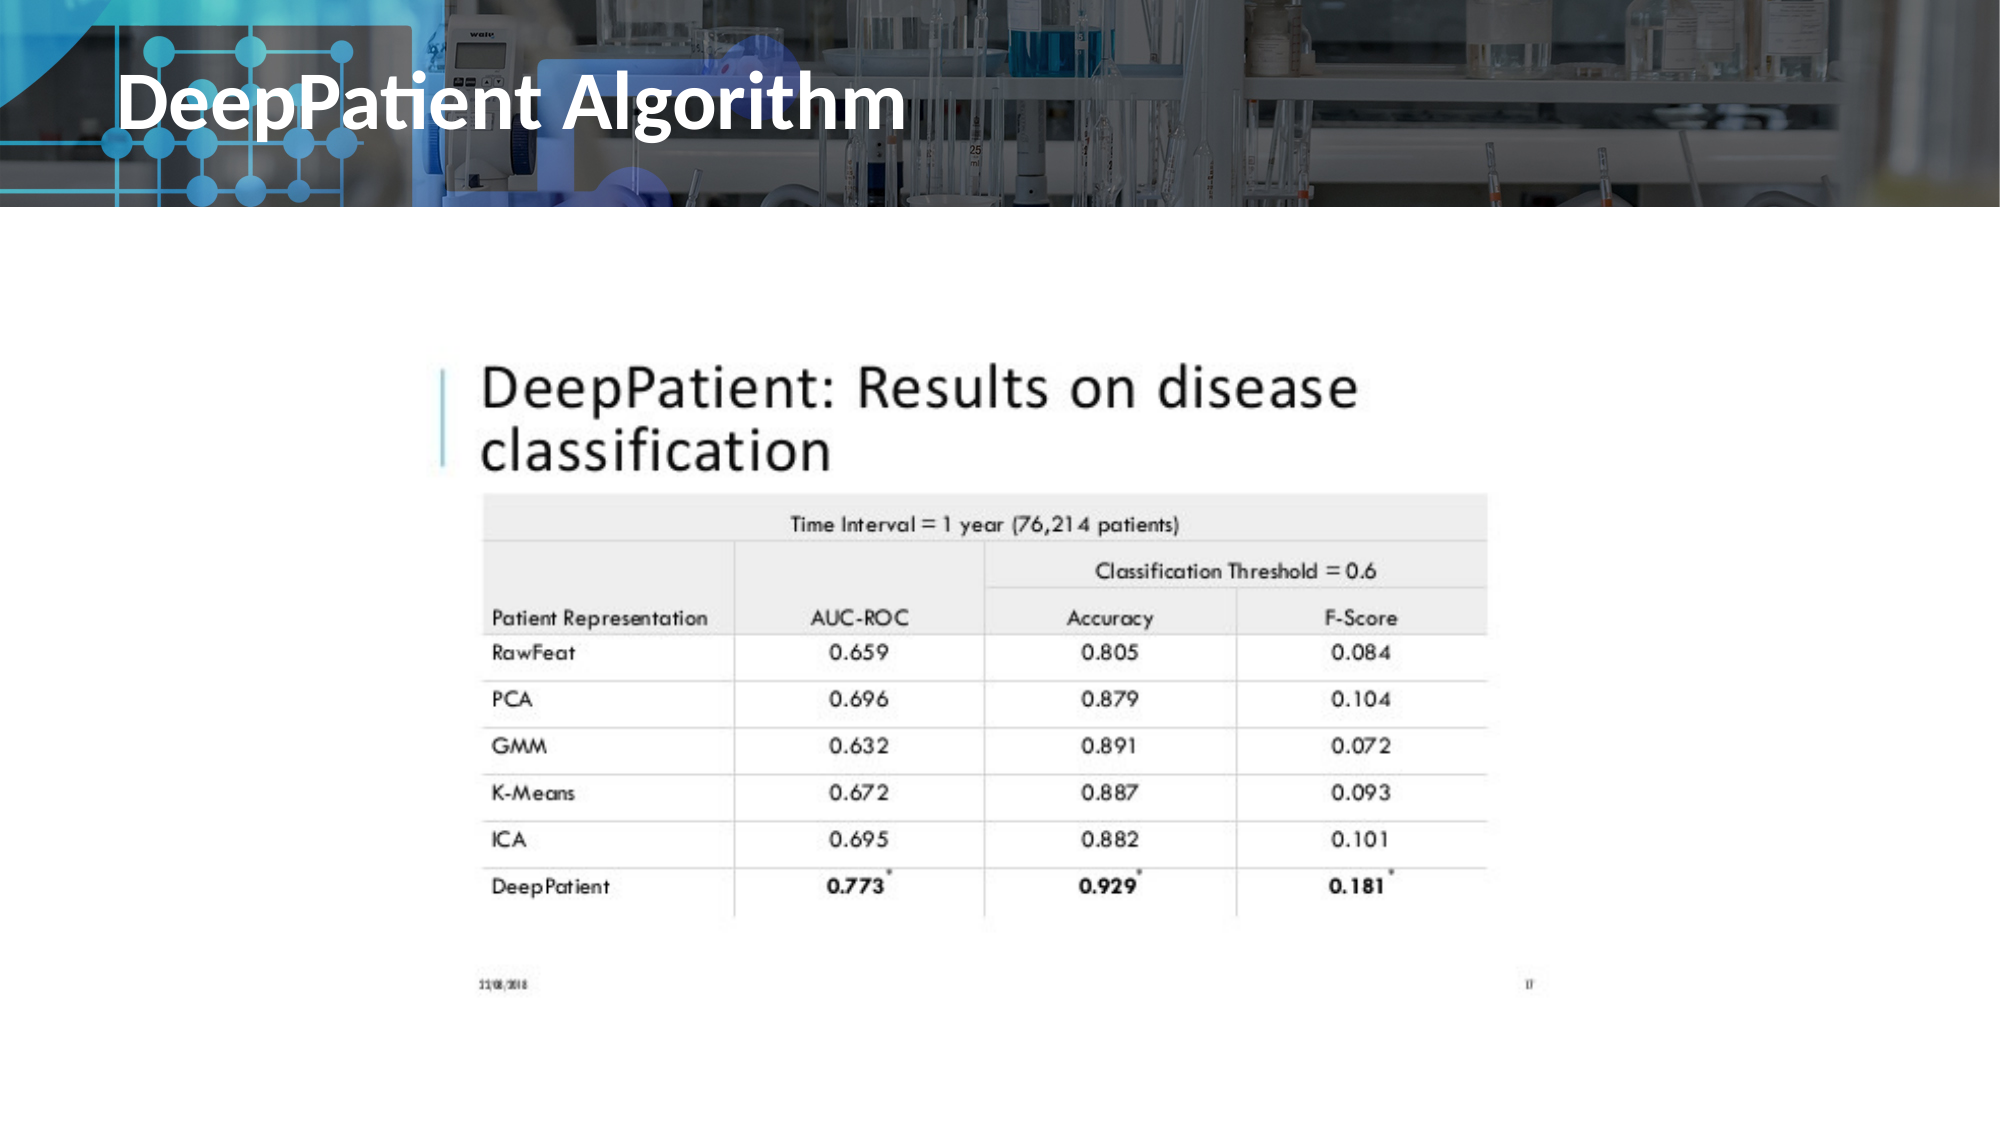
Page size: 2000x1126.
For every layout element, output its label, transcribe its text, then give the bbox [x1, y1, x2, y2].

picture [0, 0, 2000, 1125]
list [361, 281, 1659, 1012]
title DeepPatient Algorithm [99, 31, 1900, 163]
